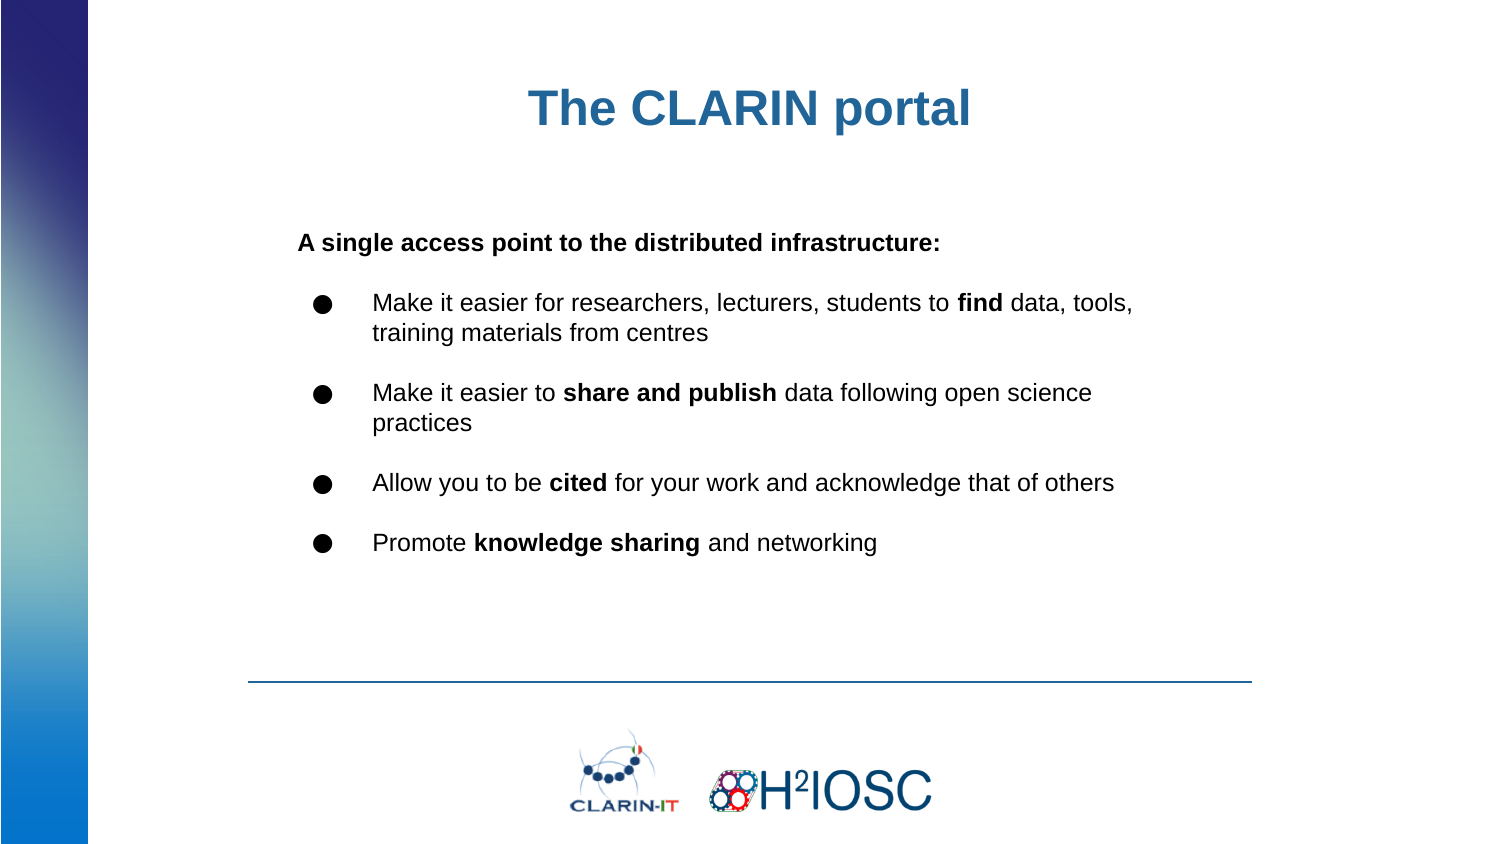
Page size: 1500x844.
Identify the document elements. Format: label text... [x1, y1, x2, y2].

picture [1, 0, 89, 844]
text_box A single access point to the distributed infrastructure: Make it easier for researchers, lecturers, students to find data, tools, training materials from centres Make it easier to share and publish data following open science practices Allow you to be cited for your work and acknowledge that of others Promote knowledge sharing and networking [282, 211, 1156, 513]
title The CLARIN portal [282, 51, 1218, 162]
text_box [564, 704, 936, 826]
